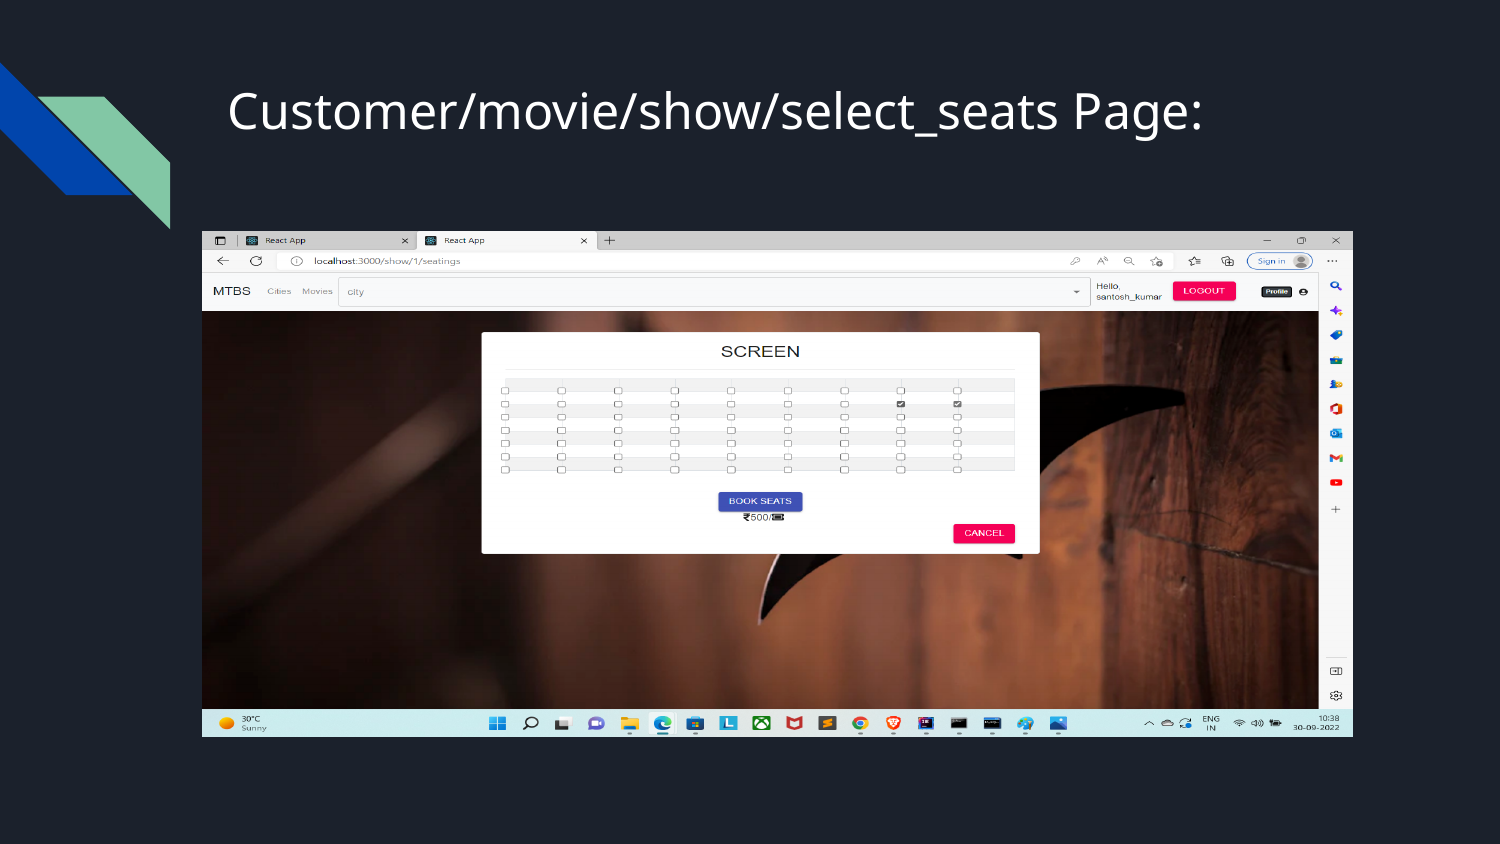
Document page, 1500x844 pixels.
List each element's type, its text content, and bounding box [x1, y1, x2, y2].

picture [202, 231, 1353, 737]
title Customer/movie/show/select_seats Page: [212, 64, 1368, 215]
